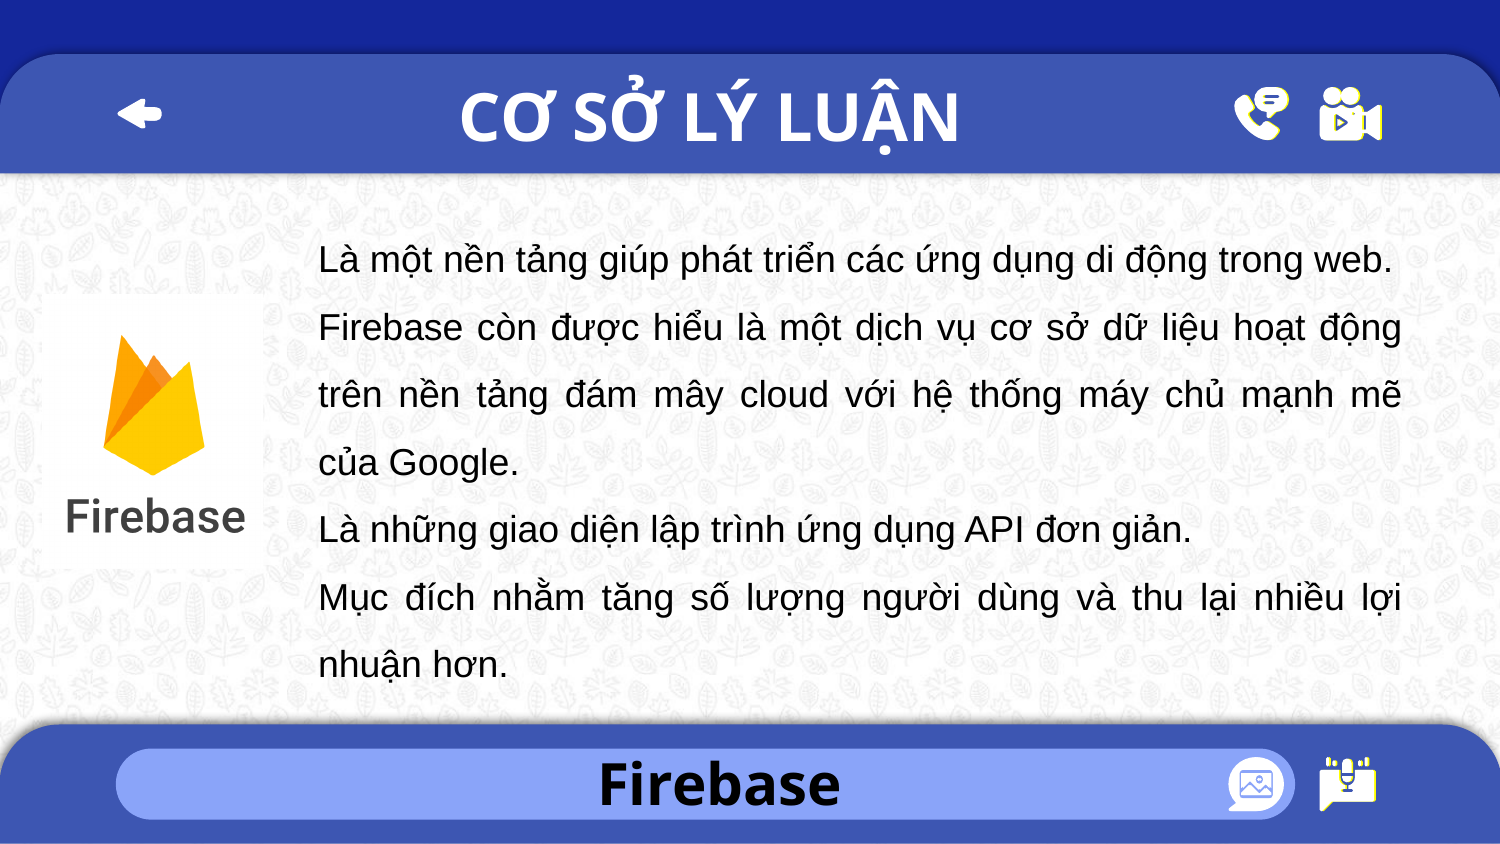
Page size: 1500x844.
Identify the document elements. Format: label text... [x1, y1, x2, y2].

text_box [1227, 756, 1283, 812]
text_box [1319, 756, 1375, 812]
picture [0, 174, 1500, 771]
text_box CƠ SỞ LÝ LUẬN [237, 59, 1185, 141]
text_box [117, 98, 160, 129]
text_box Firebase [180, 731, 1259, 834]
text_box Là một nền tảng giúp phát triển các ứng dụng di động trong web. Firebase còn được hiểu là một dịch vụ cơ sở dữ liệu hoạt động trên nền tảng đám mây cloud với hệ thống máy chủ mạnh mẽ của Google. Là những giao diện lập trình ứng dụng API đơn giản. Mục đích nhằm tăng số lượng người dùng và thu lại nhiều lợi nhuận hơn. [303, 197, 1418, 602]
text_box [1232, 86, 1381, 141]
